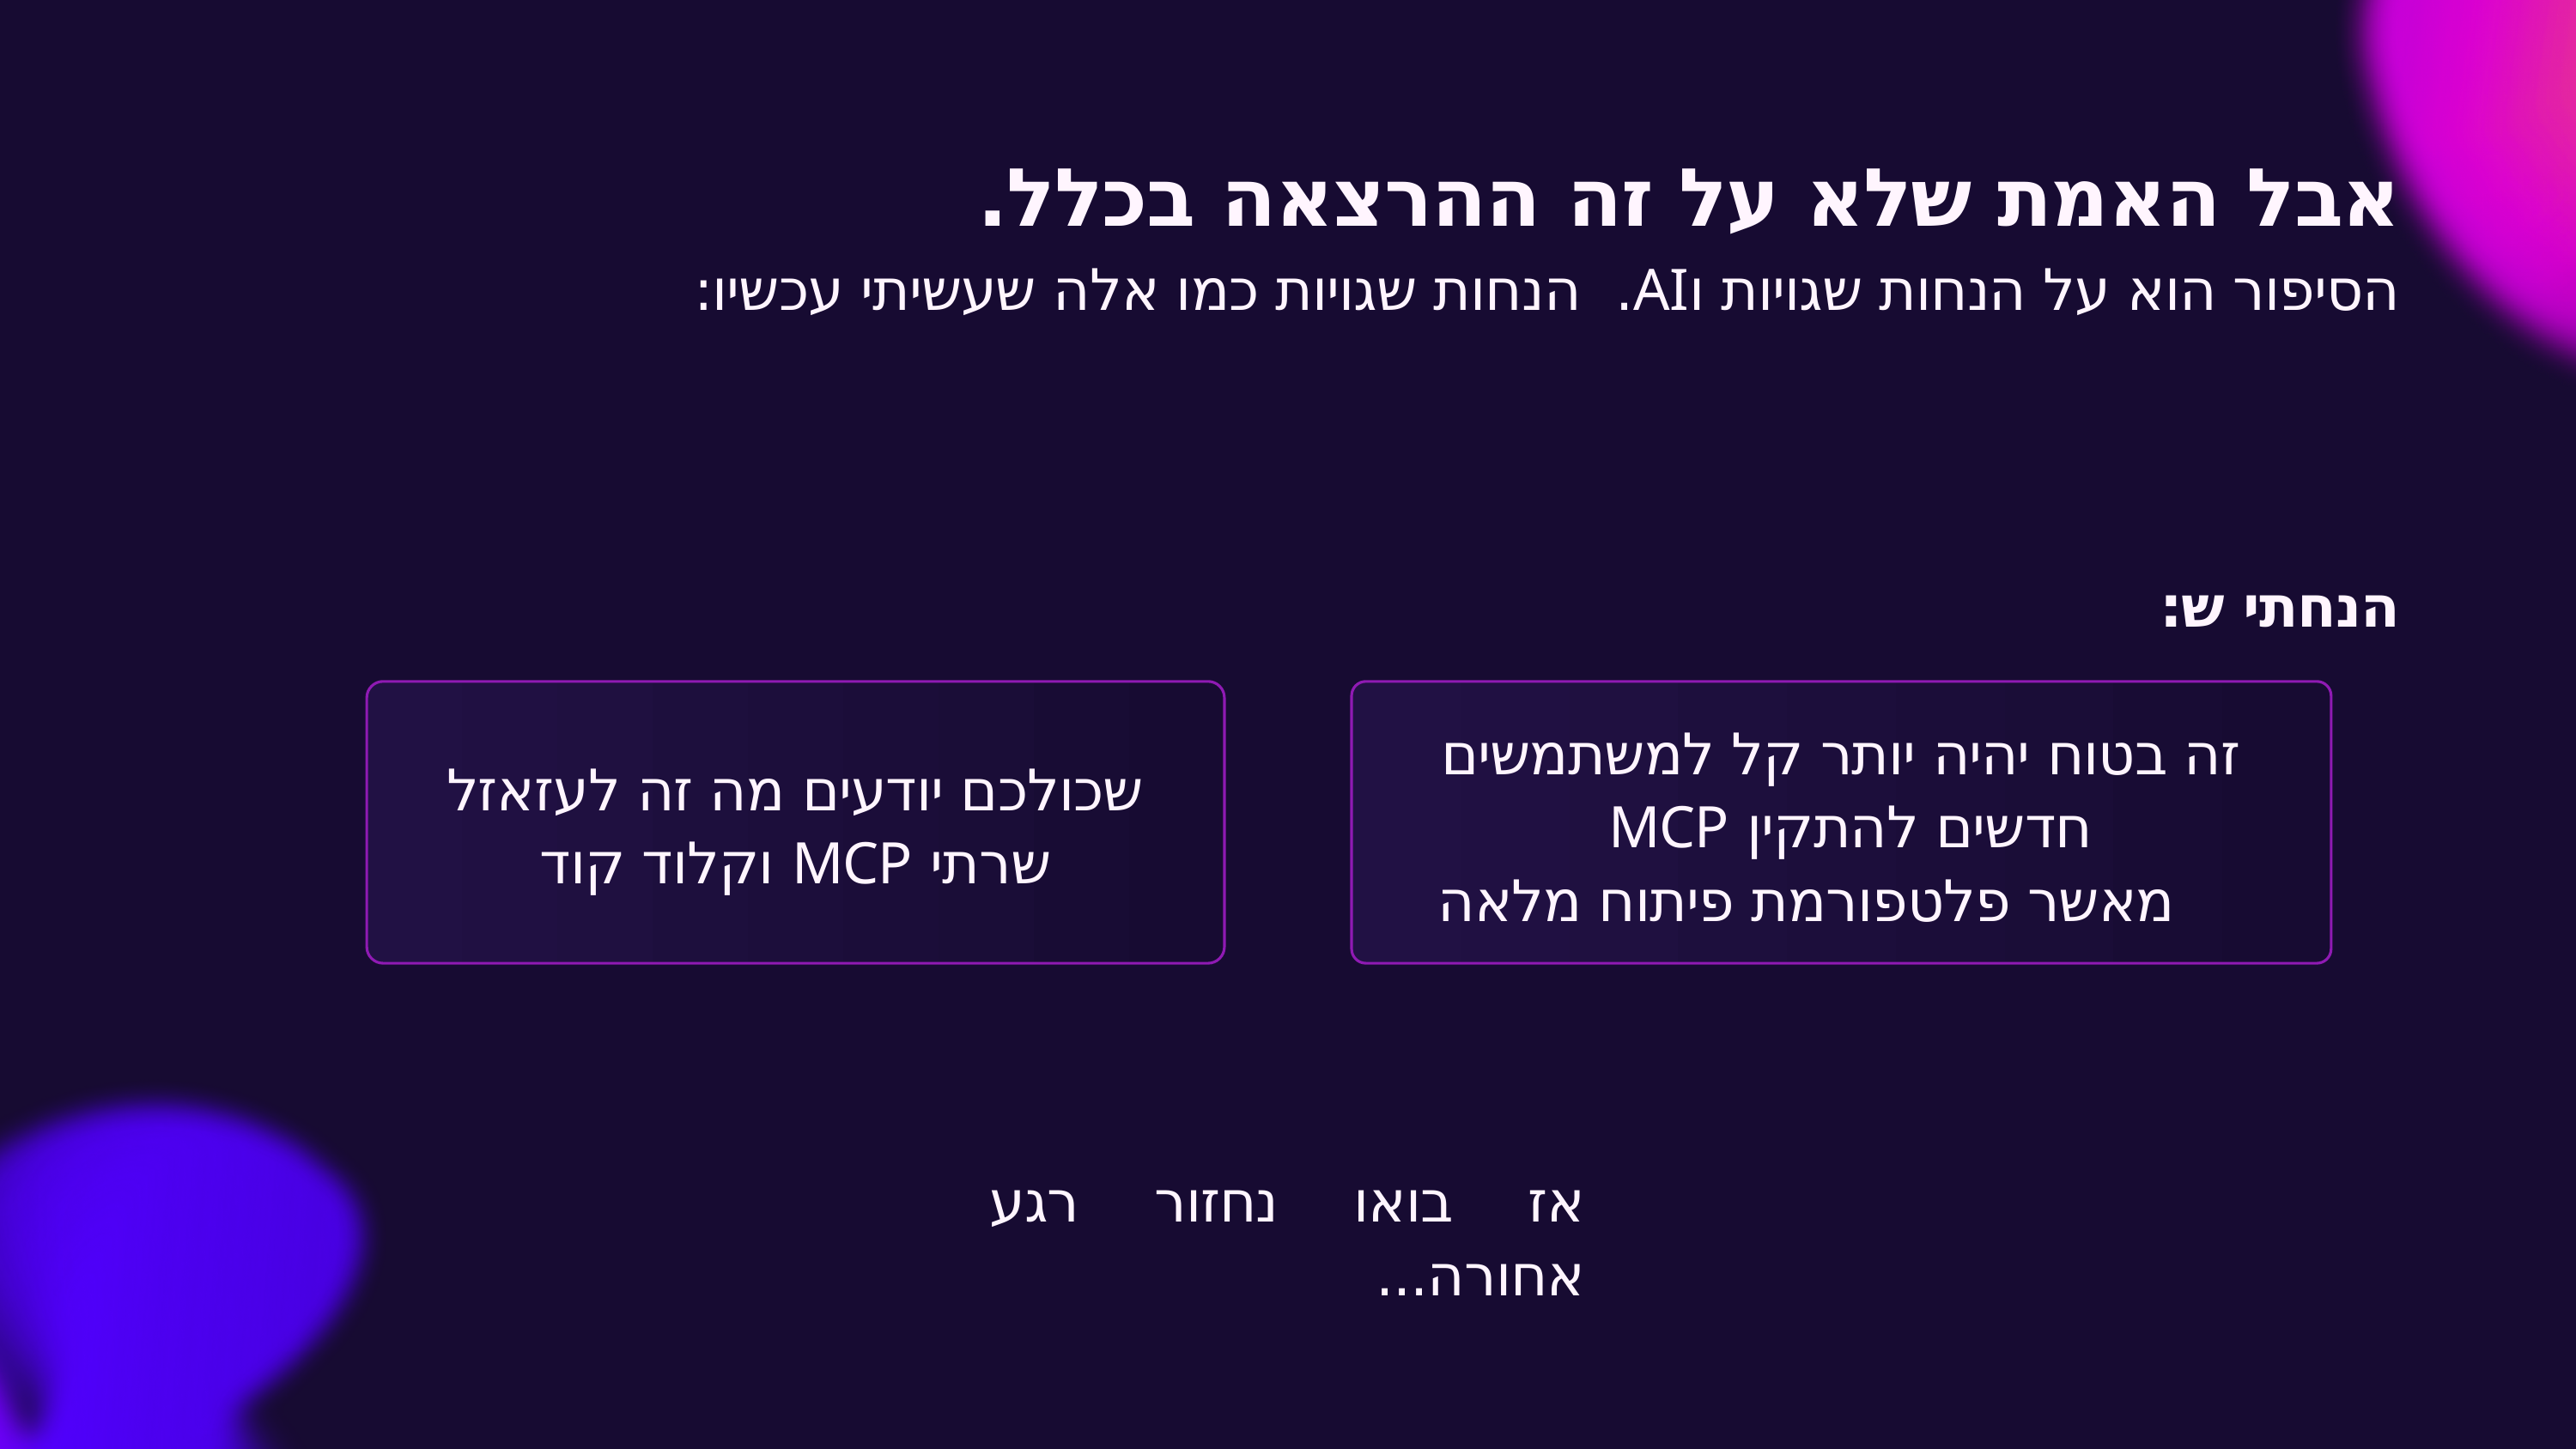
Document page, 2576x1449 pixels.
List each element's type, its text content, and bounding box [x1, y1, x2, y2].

text_box [2330, 0, 2576, 415]
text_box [1351, 681, 2332, 964]
text_box אבל האמת שלא על זה ההרצאה בכלל. [568, 139, 2401, 243]
text_box הסיפור הוא על הנחות שגויות וAI. הנחות שגויות כמו אלה שעשיתי עכשיו: [568, 258, 2401, 323]
text_box [0, 1078, 387, 1449]
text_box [366, 681, 1225, 964]
text_box אז בואו נחזור רגע אחורה... [990, 1160, 1586, 1307]
text_box הנחתי ש: [568, 575, 2401, 639]
